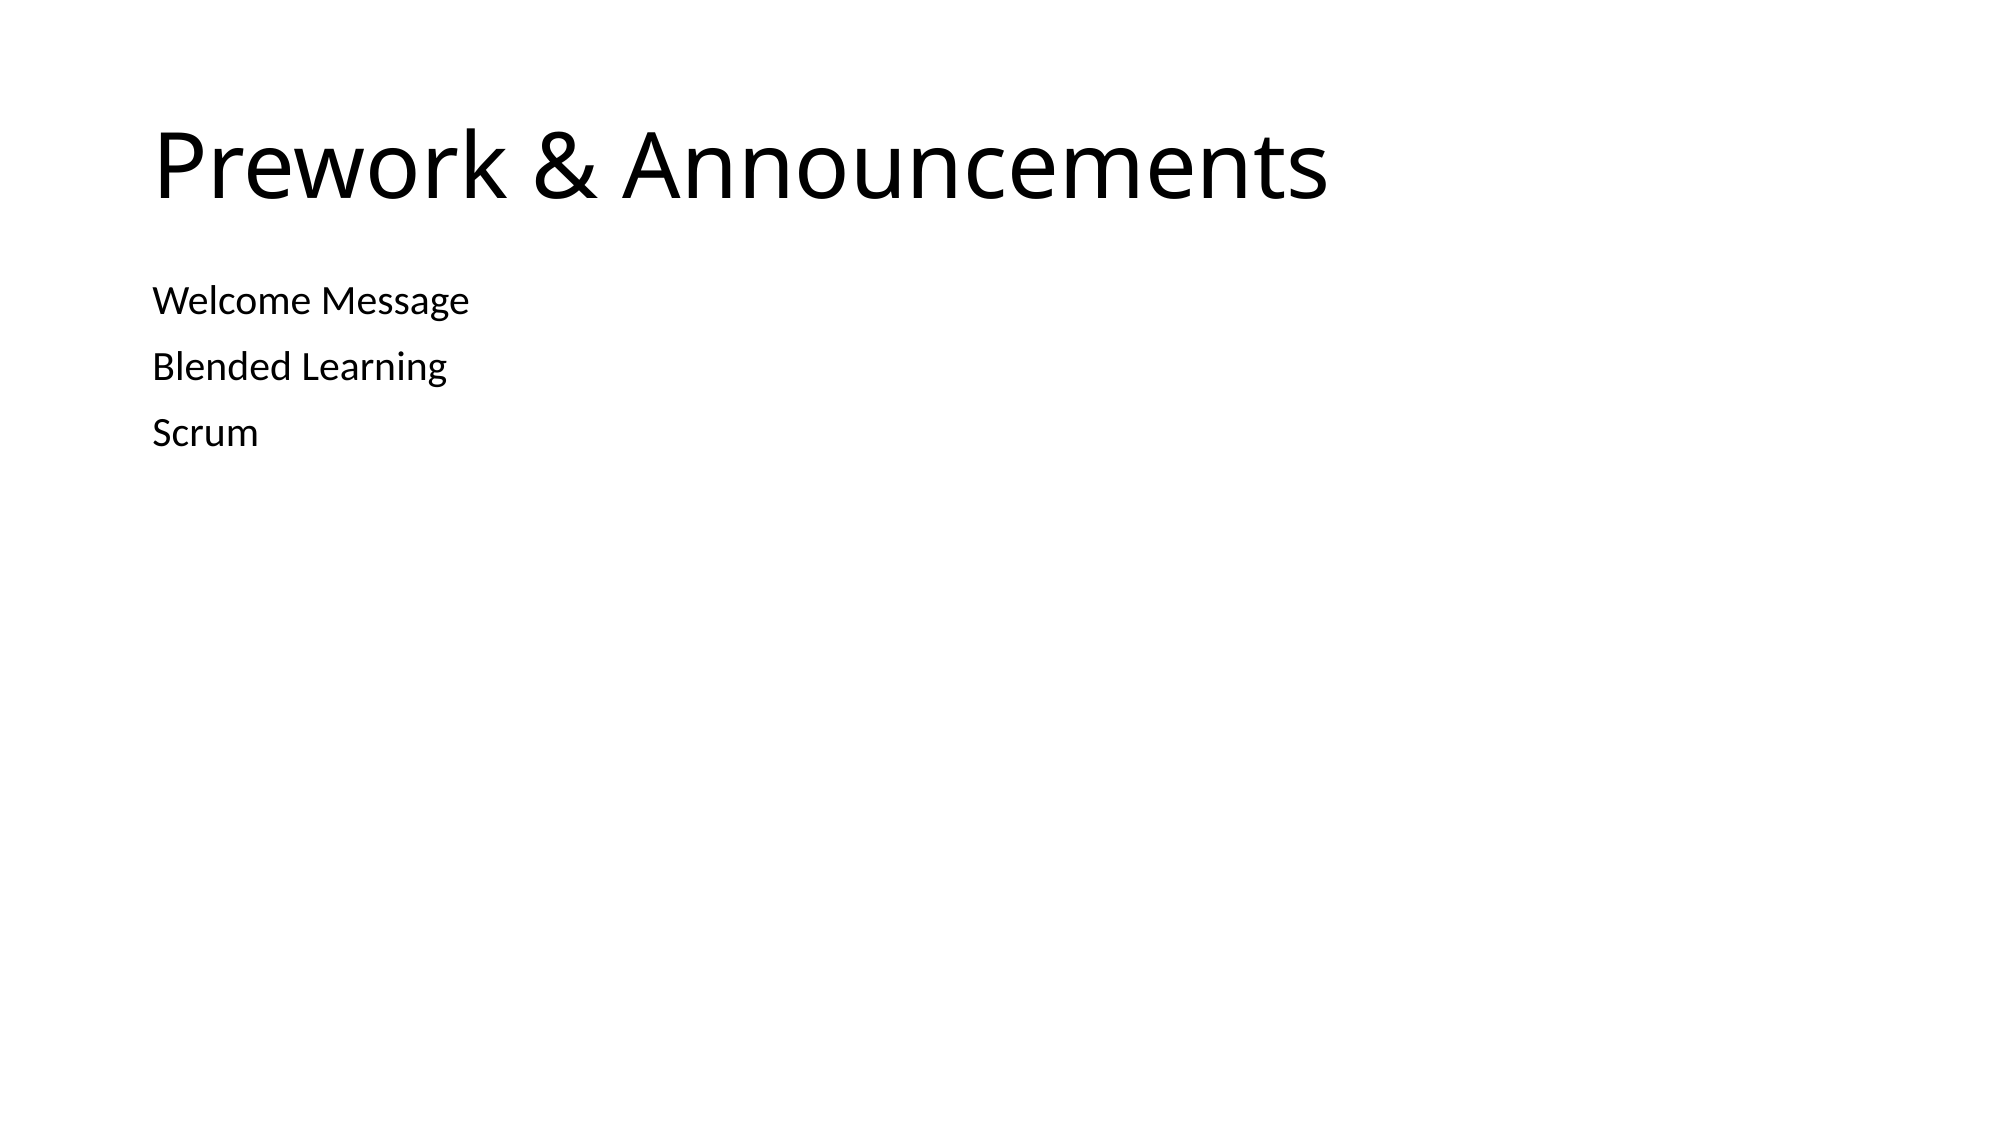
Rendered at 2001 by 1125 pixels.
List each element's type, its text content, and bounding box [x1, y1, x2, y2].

title Prework & Announcements [137, 59, 1863, 271]
list Welcome Message Blended Learning Scrum [137, 271, 1863, 1014]
